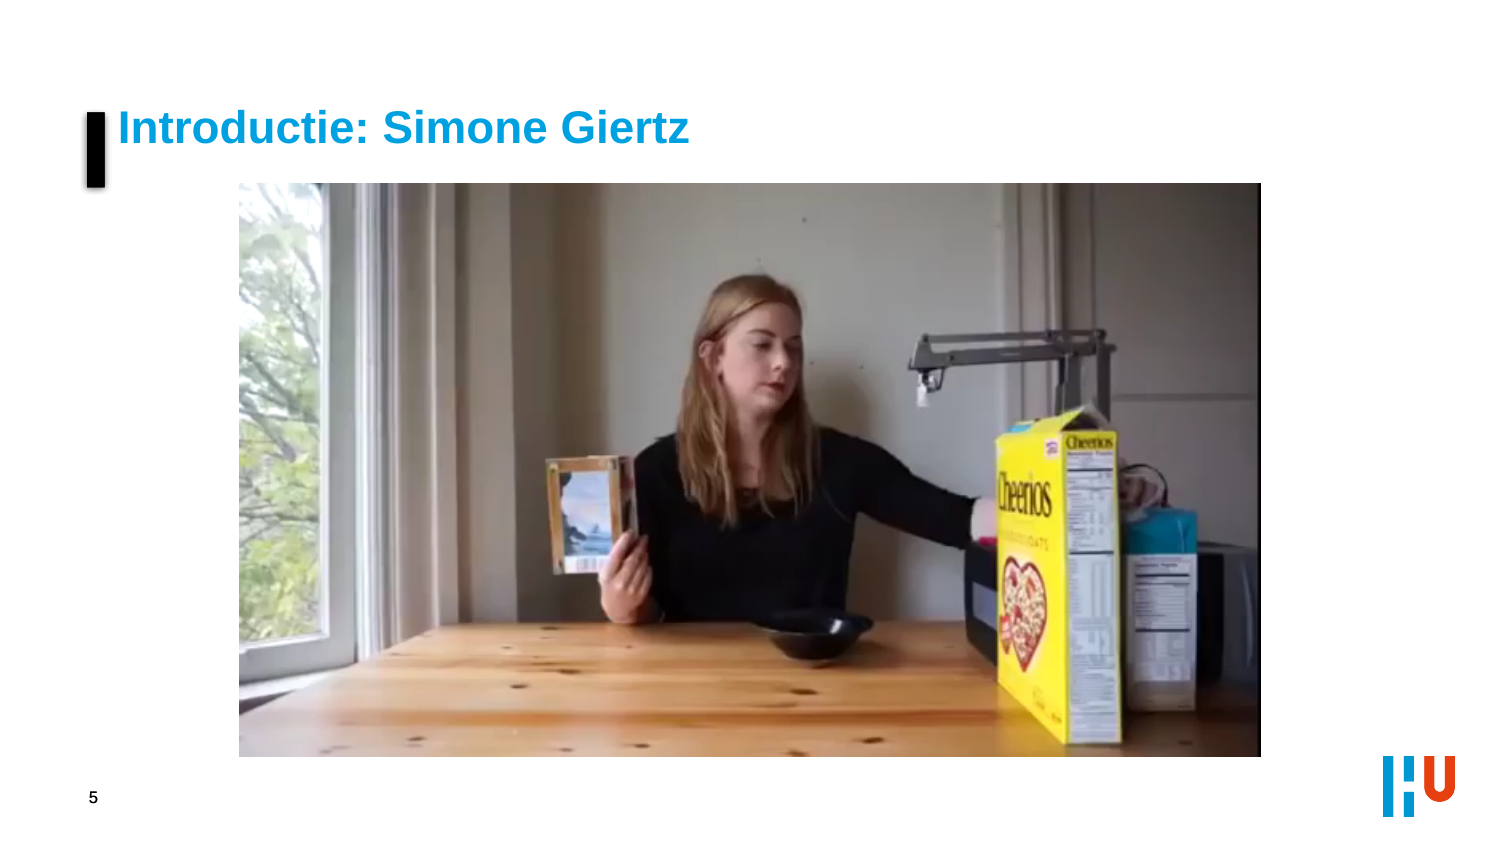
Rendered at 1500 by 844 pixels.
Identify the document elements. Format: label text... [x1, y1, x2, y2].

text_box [238, 182, 1262, 758]
picture [1394, 756, 1455, 817]
list Introductie: Simone Giertz [117, 102, 1357, 178]
